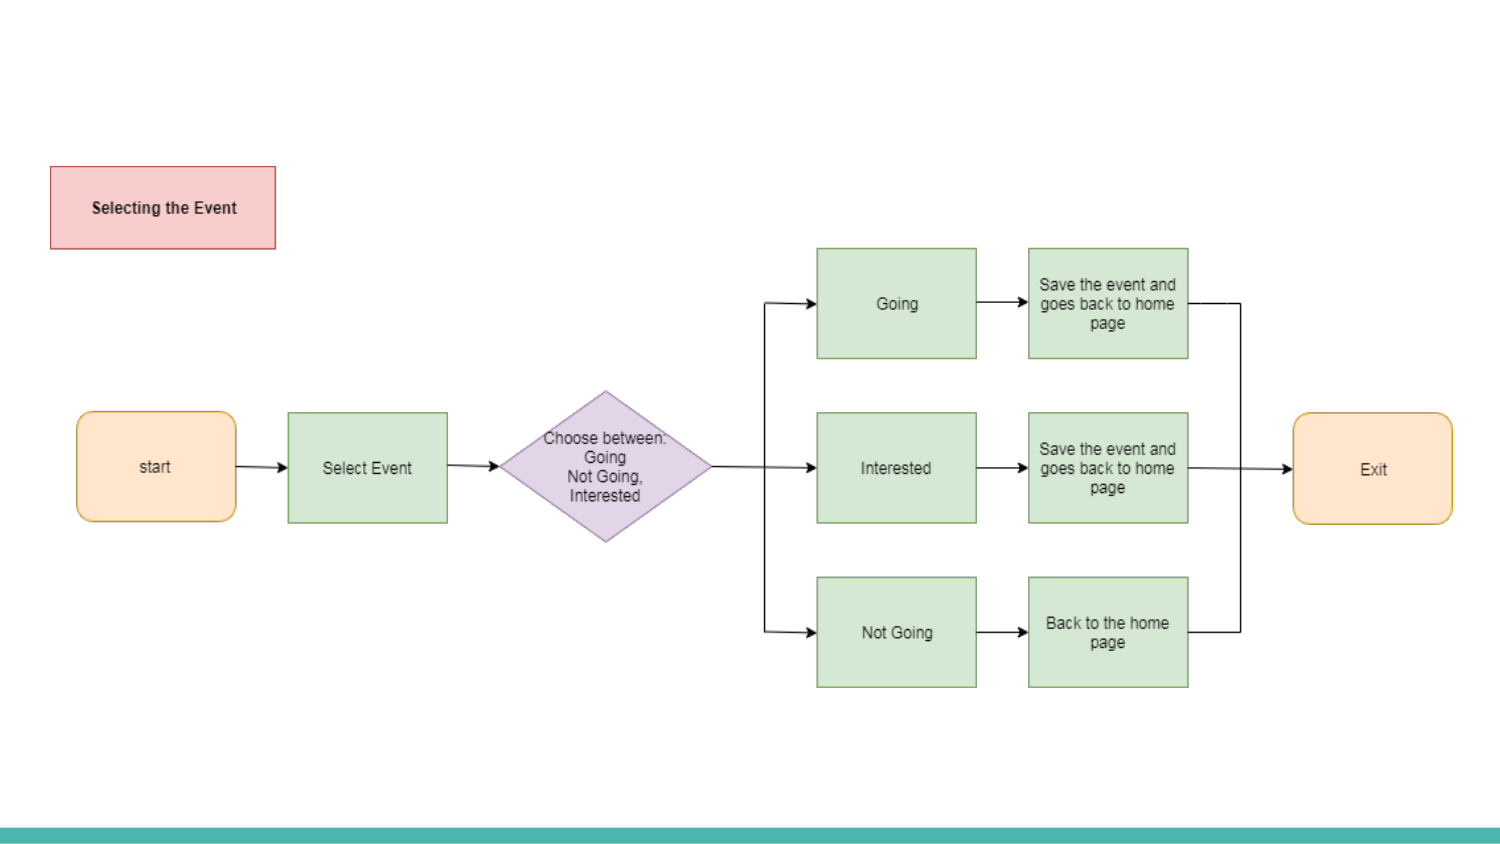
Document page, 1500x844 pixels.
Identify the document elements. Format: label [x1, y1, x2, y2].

picture [49, 166, 1453, 688]
